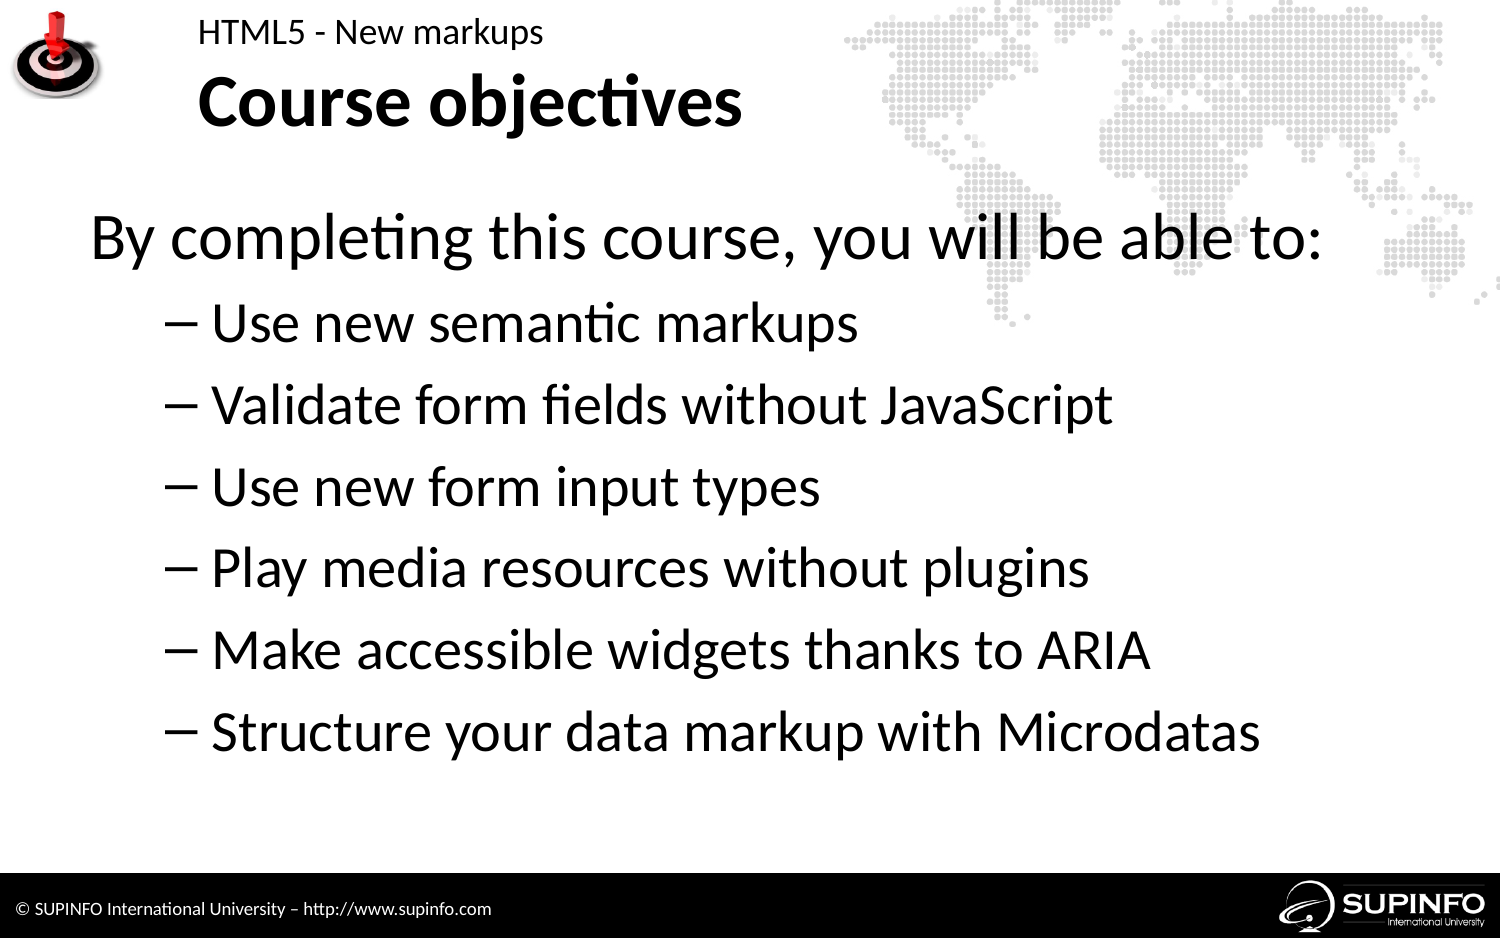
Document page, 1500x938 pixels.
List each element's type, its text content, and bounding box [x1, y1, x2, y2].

list By completing this course, you will be able to: Use new semantic markups Validate form fields without JavaScript Use new form input types Play media resources without plugins Make accessible widgets thanks to ARIA Structure your data markup with Microdatas [74, 184, 1460, 880]
text_box HTML5 - New markups [183, 0, 1459, 56]
picture [1269, 870, 1494, 938]
picture [2, 7, 105, 99]
picture [844, 0, 1500, 327]
text_box Course objectives [183, 56, 1459, 138]
